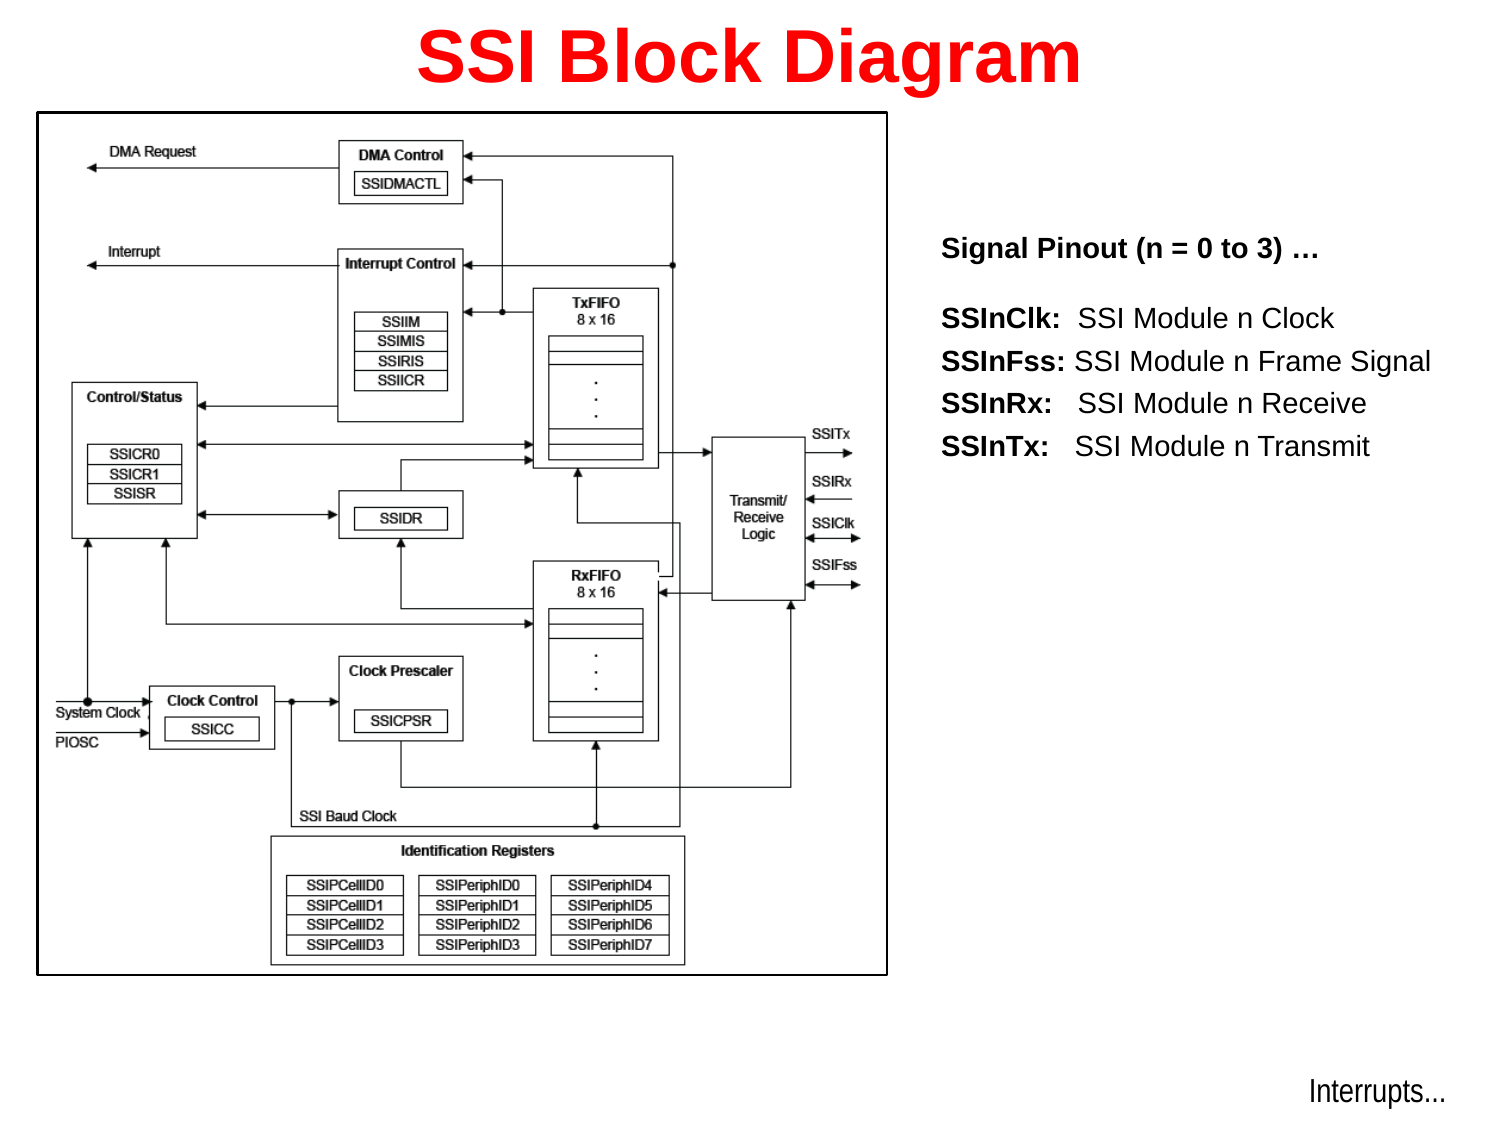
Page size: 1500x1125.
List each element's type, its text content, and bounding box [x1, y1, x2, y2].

text_box Interrupts... [1308, 1076, 1447, 1109]
picture [37, 127, 888, 976]
title SSI Block Diagram [75, 0, 1425, 118]
text_box Signal Pinout (n = 0 to 3) … SSInClk: SSI Module n Clock SSInFss: SSI Module n Frame Signal SSInRx: SSI Module n Receive SSInTx: SSI Module n Transmit [926, 228, 1447, 555]
text_box [37, 112, 888, 127]
